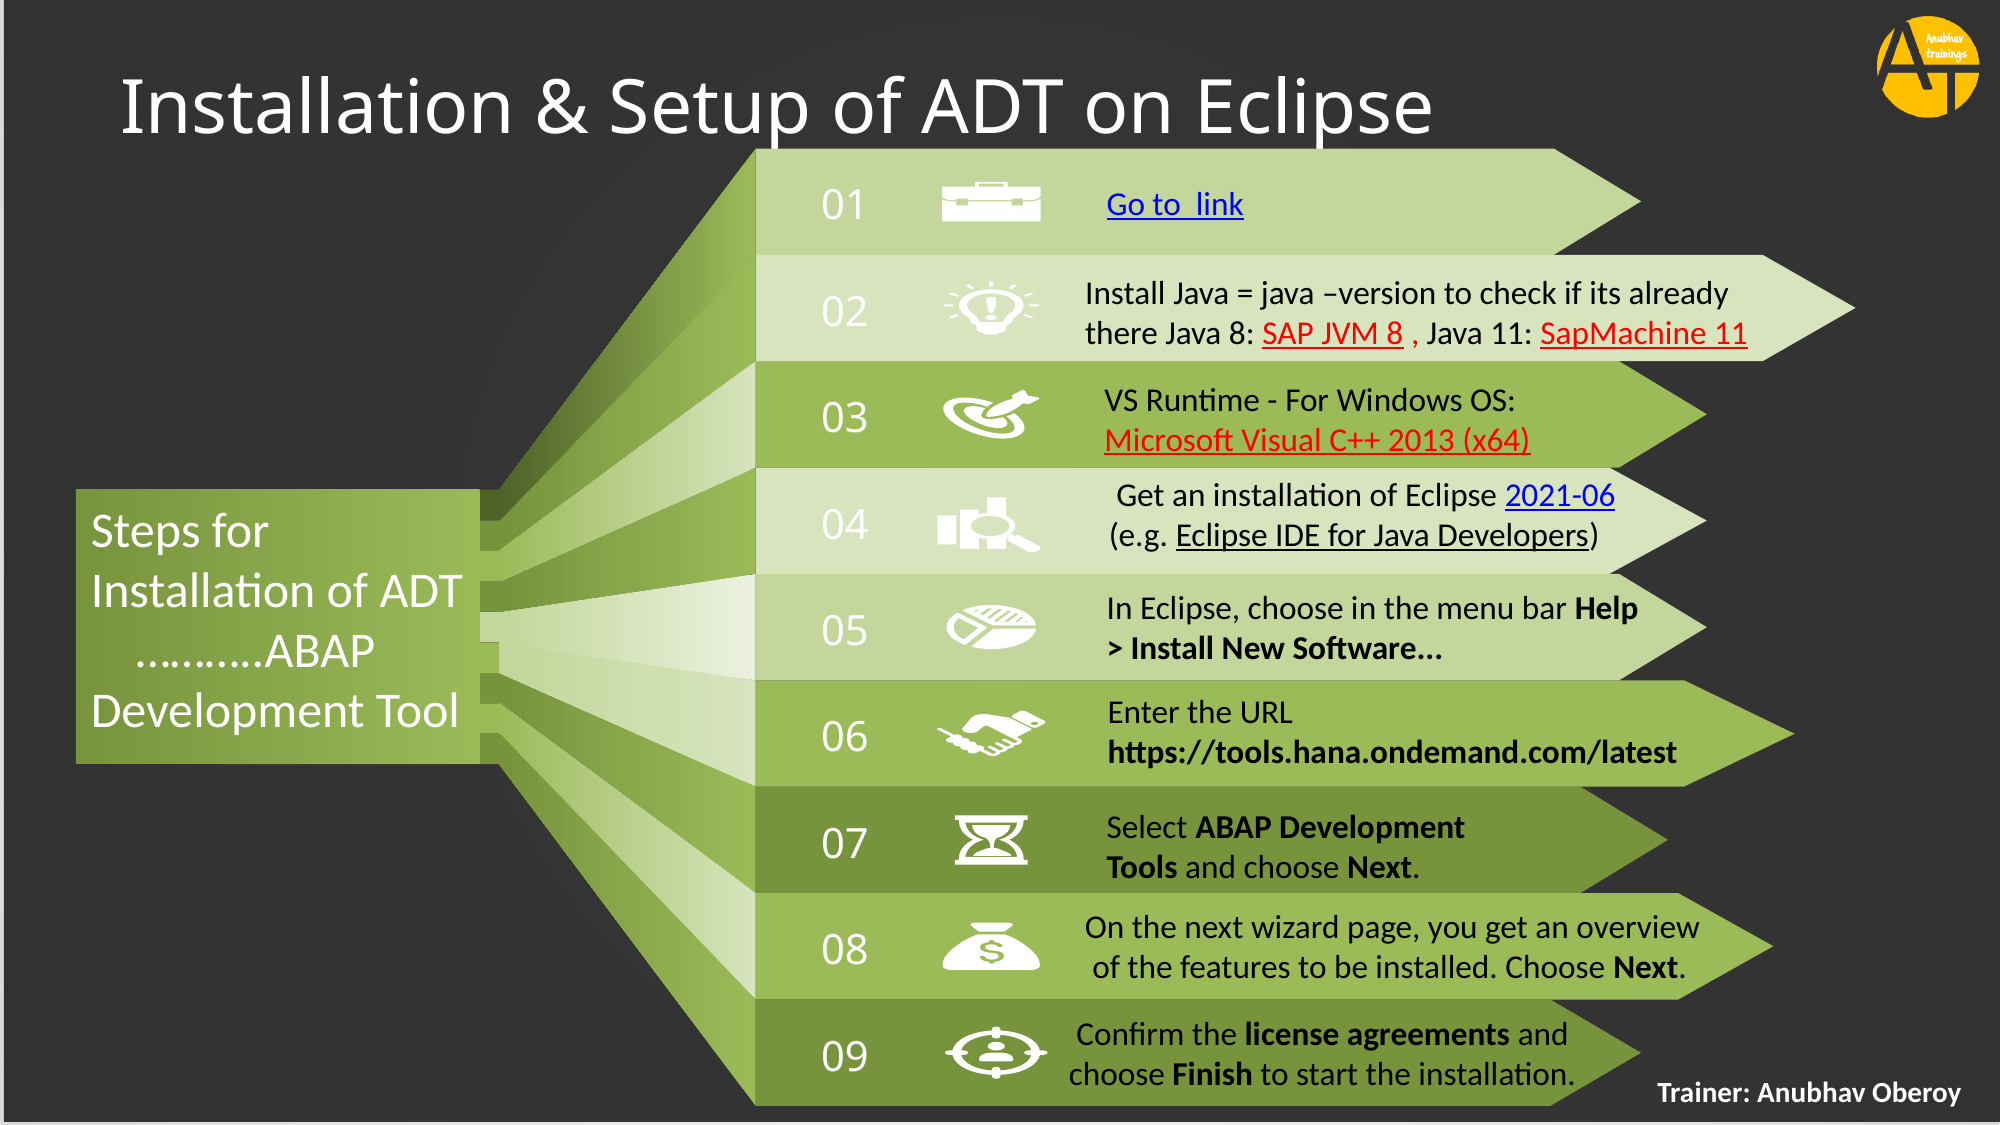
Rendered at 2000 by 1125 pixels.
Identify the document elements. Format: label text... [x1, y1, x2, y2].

footer Trainer: Anubhav Oberoy [1625, 1061, 1994, 1121]
text_box [2, 0, 2000, 1124]
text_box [75, 148, 1856, 1107]
picture [1866, 9, 1985, 126]
title Installation & Setup of ADT on Eclipse [99, 45, 1900, 162]
